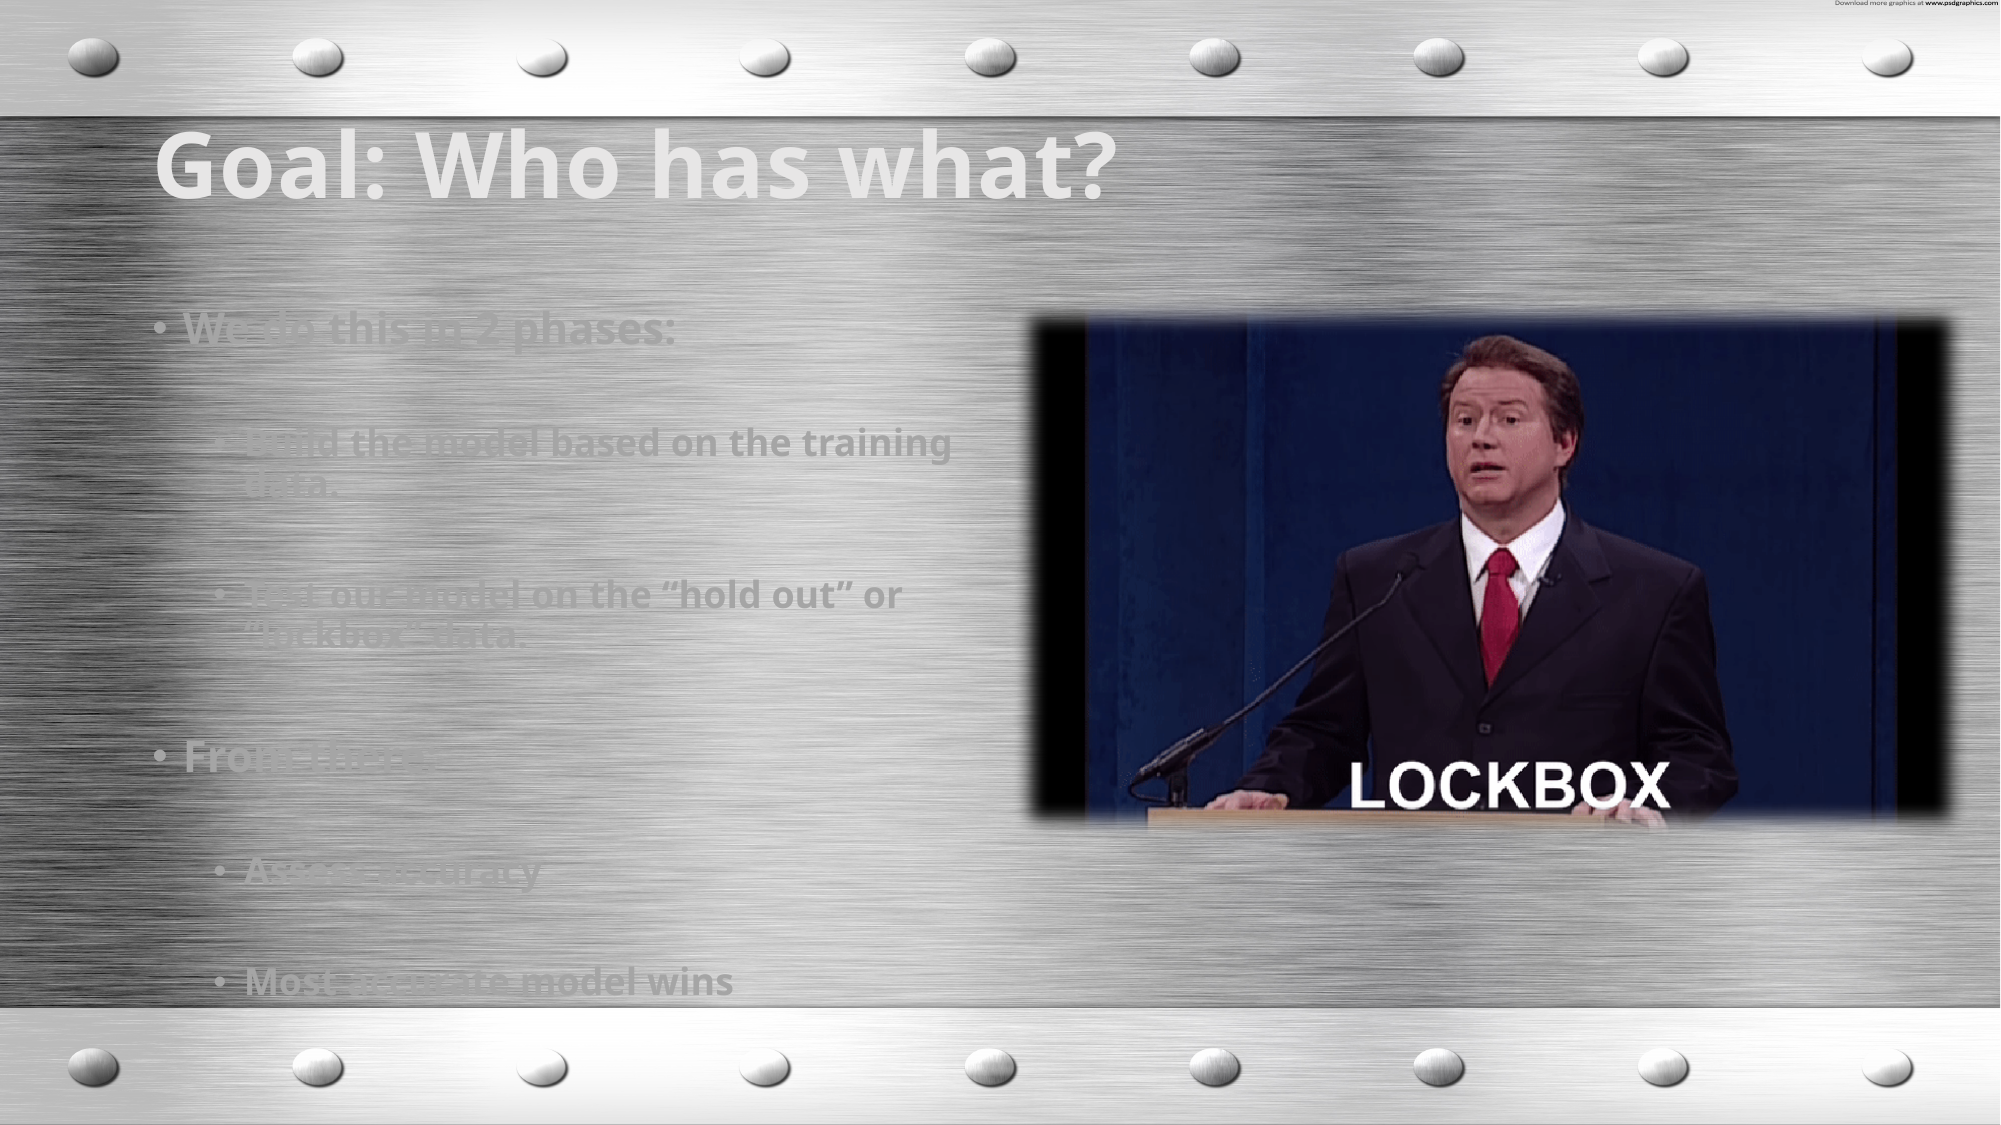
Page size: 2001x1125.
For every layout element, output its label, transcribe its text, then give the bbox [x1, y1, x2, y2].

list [1012, 299, 1970, 838]
picture [0, 0, 2001, 1125]
title Goal: Who has what? [137, 59, 1863, 278]
list We do this in 2 phases: Build the model based on the training data. Test our model on the “hold out” or “lockbox” data. From there: Assess accuracy Most accurate model wins [137, 299, 988, 1014]
